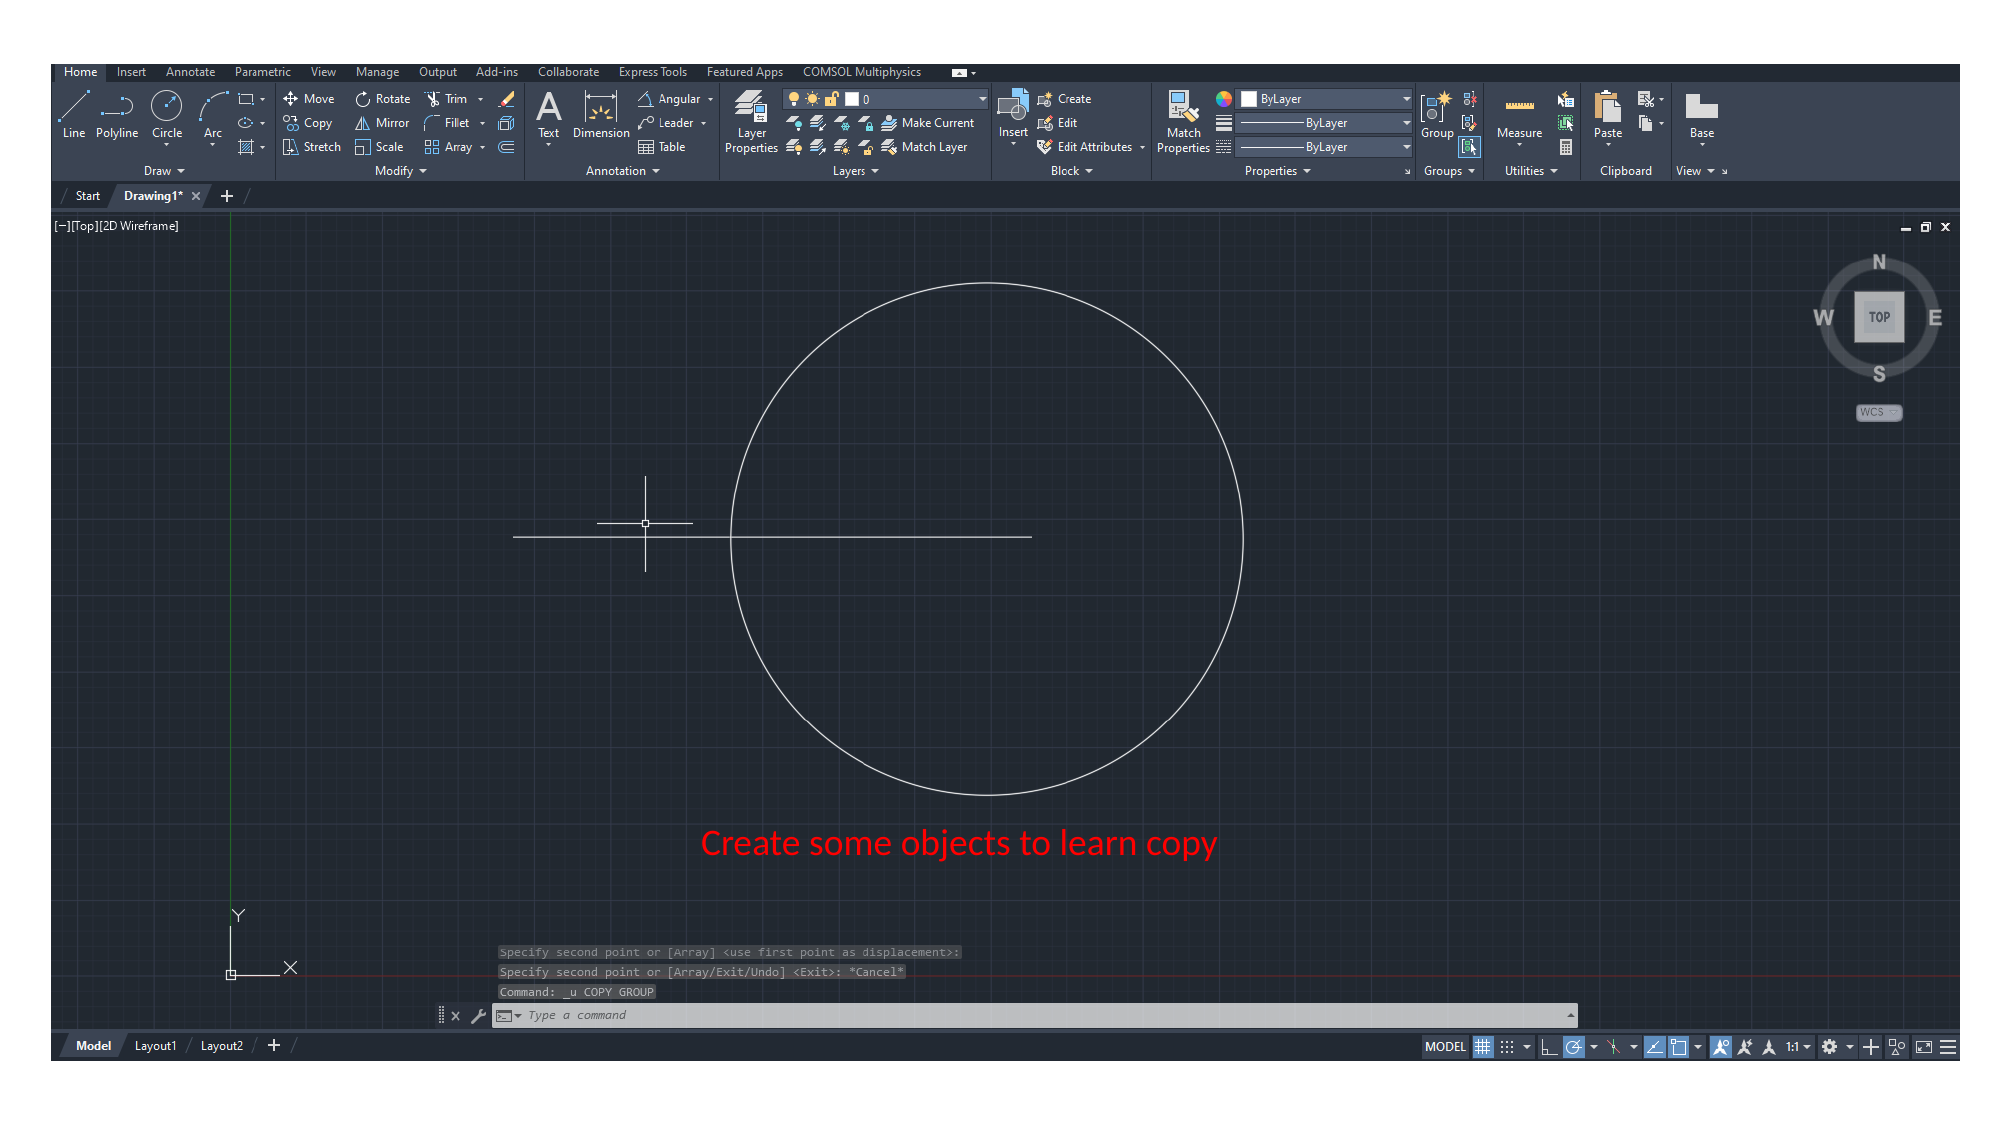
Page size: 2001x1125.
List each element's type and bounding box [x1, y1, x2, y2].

picture [51, 64, 1960, 1061]
